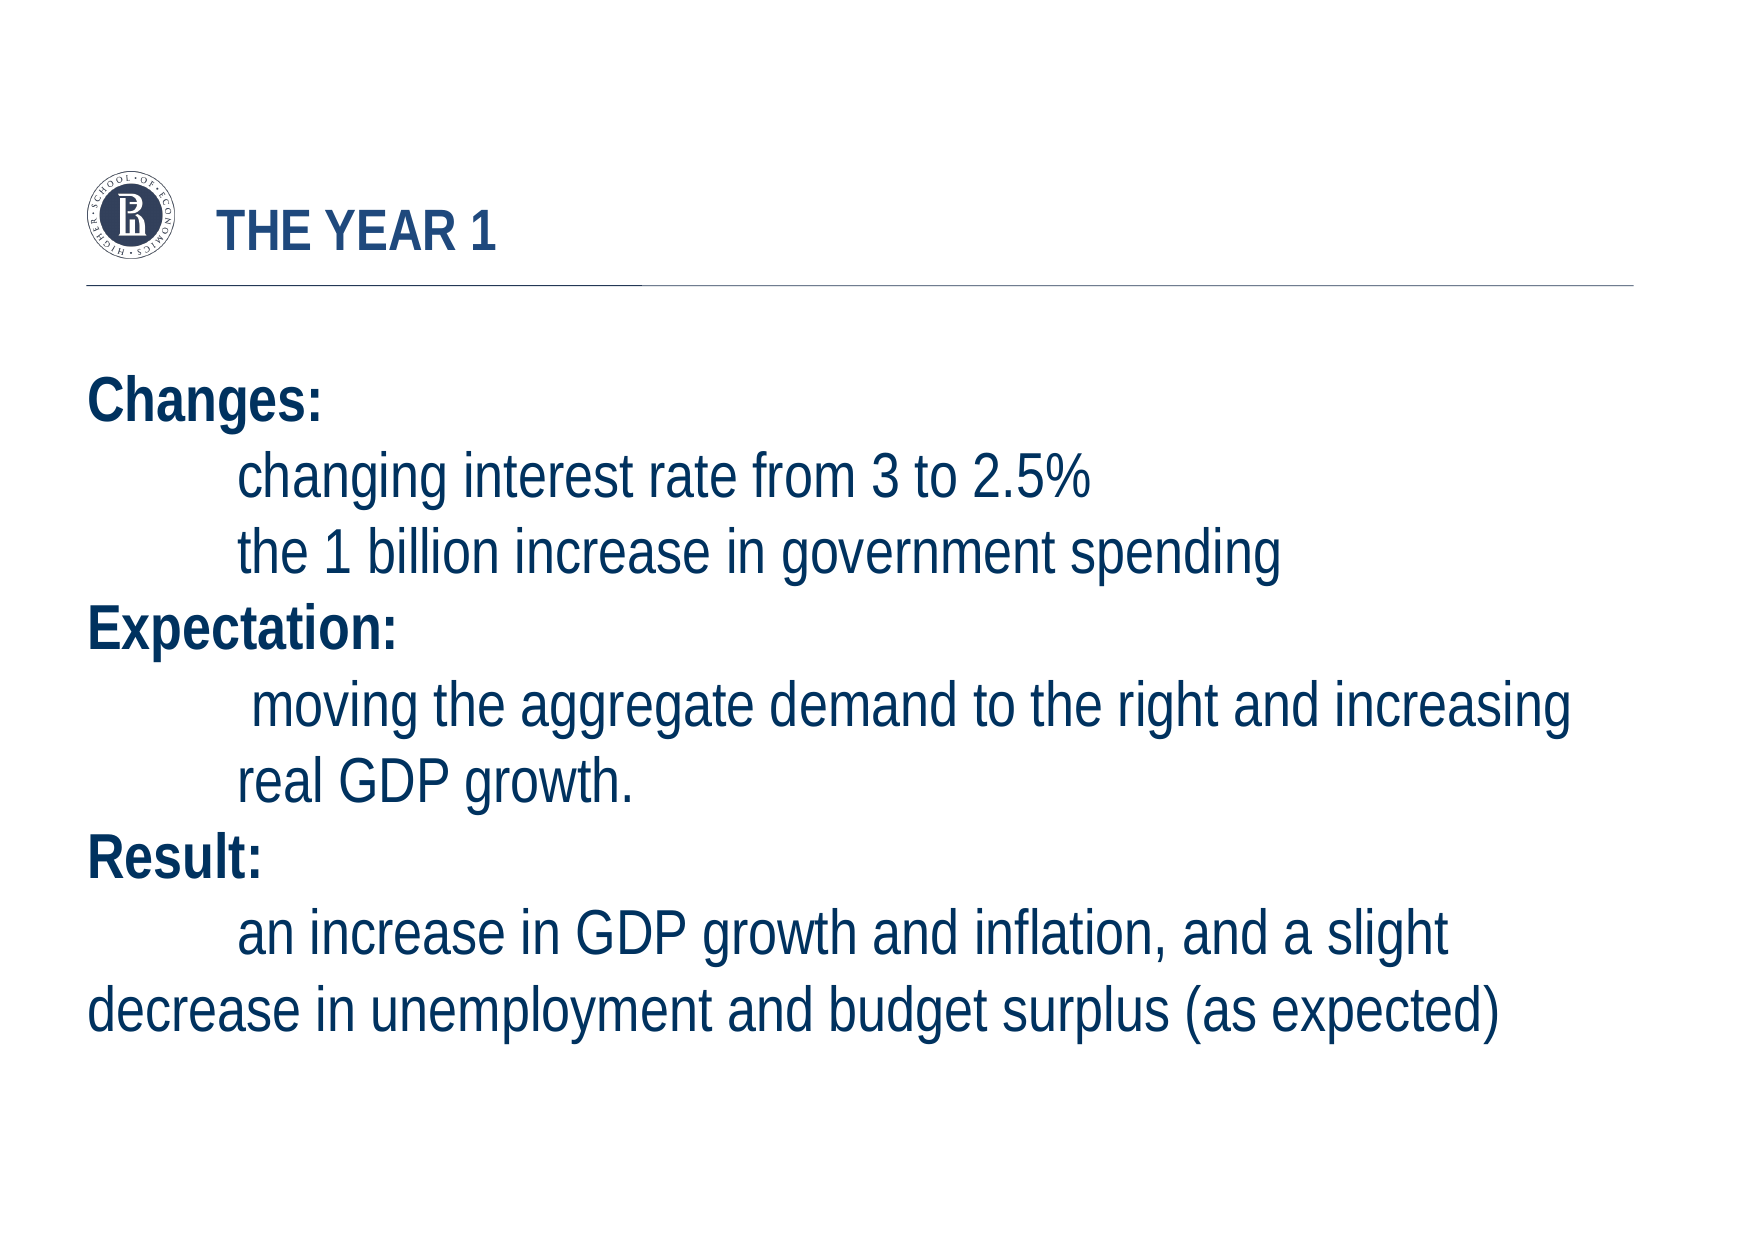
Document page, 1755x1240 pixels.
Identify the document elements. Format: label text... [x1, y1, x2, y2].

picture [86, 170, 175, 259]
title Changes: changing interest rate from 3 to 2.5% the 1 billion increase in government spending Expectation: moving the aggregate demand to the right and increasing real GDP growth. Result: an increase in GDP growth and inflation, and a slight decrease in unemployment and budget surplus (as expected) [85, 355, 1667, 1044]
text_box THE YEAR 1 [202, 184, 658, 270]
